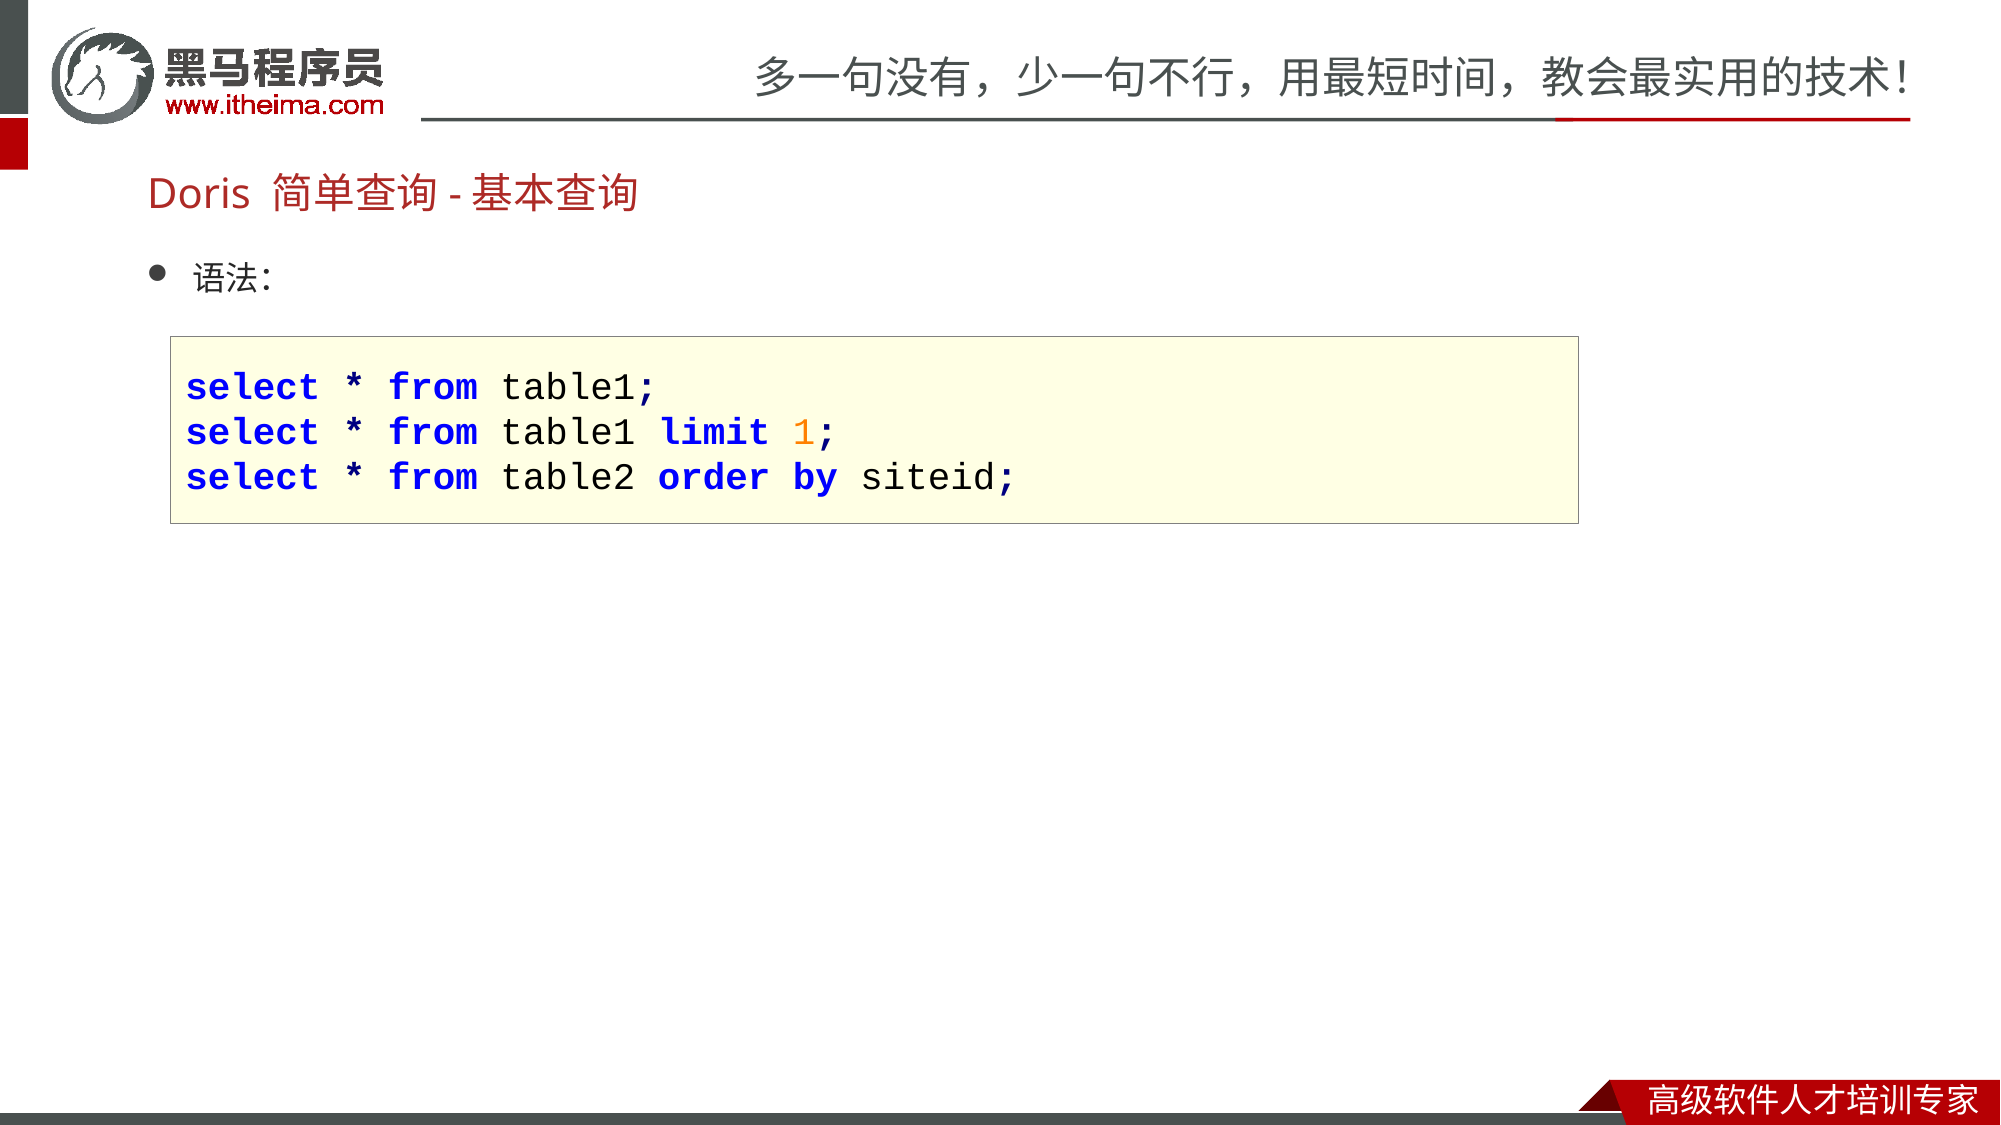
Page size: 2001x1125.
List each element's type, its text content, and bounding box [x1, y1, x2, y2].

text_box select * from table1; select * from table1 limit 1; select * from table2 order by siteid; [169, 334, 1580, 526]
picture [50, 26, 384, 125]
title Doris 简单查询-基本查询 [132, 149, 1748, 230]
text_box 语法： [132, 230, 1864, 438]
